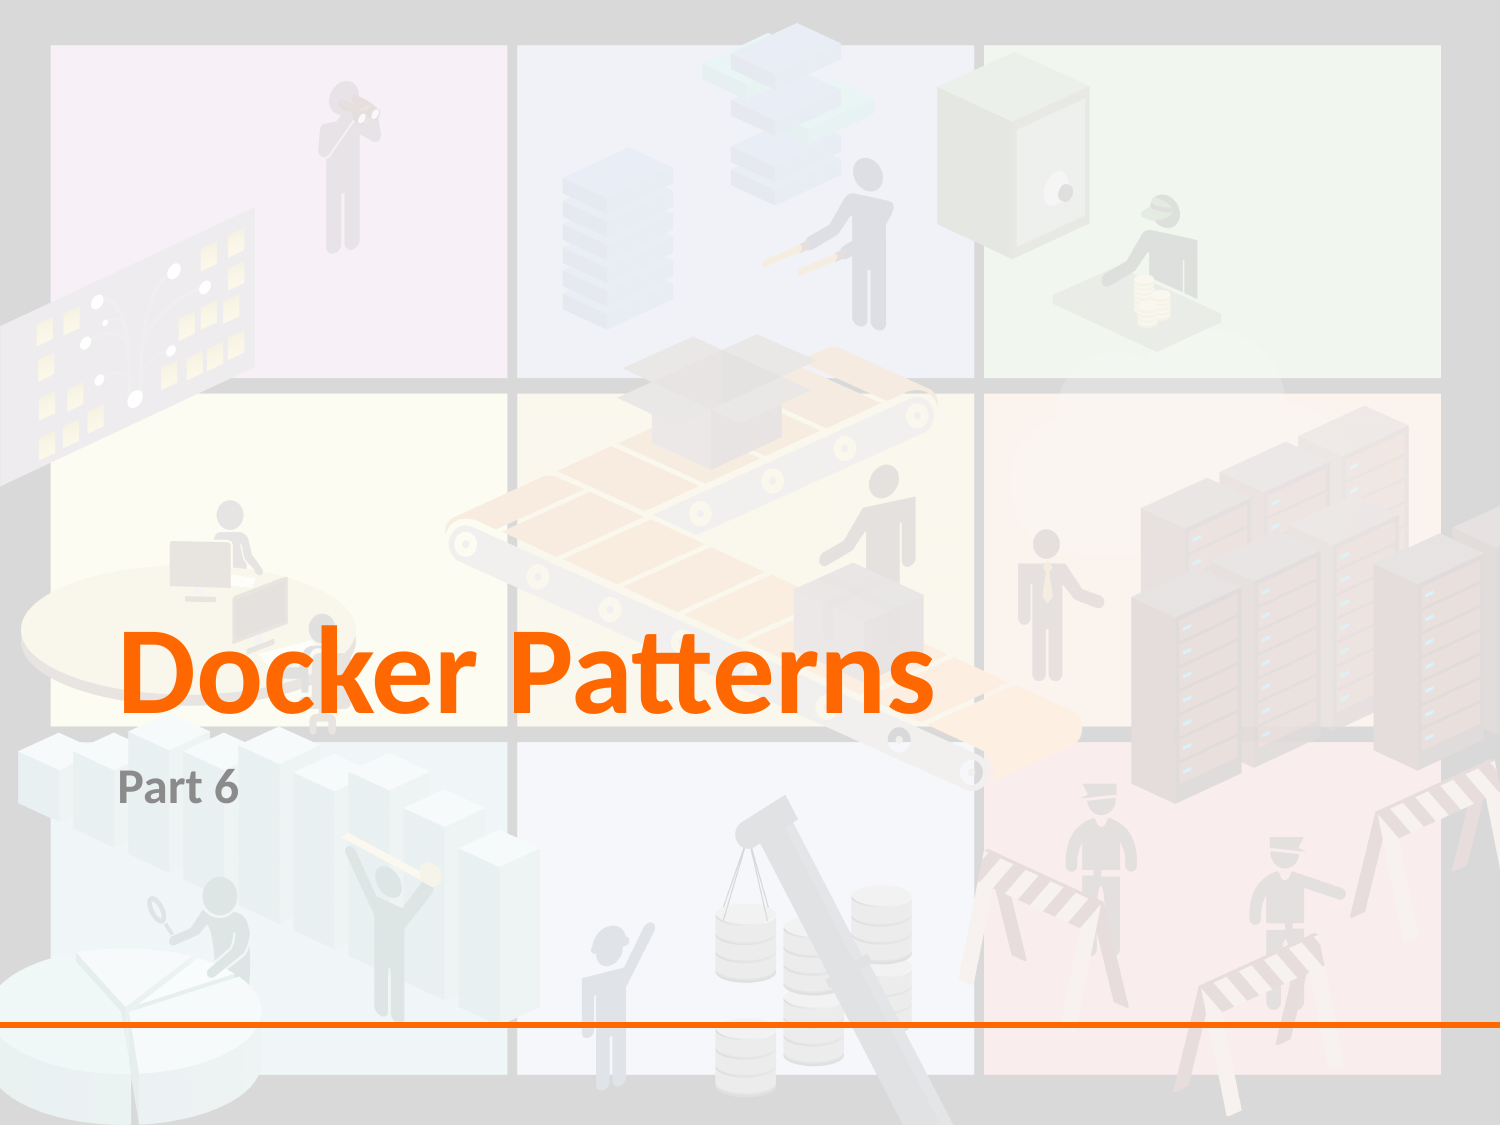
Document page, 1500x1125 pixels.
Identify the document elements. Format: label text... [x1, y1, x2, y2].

list Part 6 [102, 752, 1397, 999]
title Docker Patterns [102, 280, 1397, 749]
